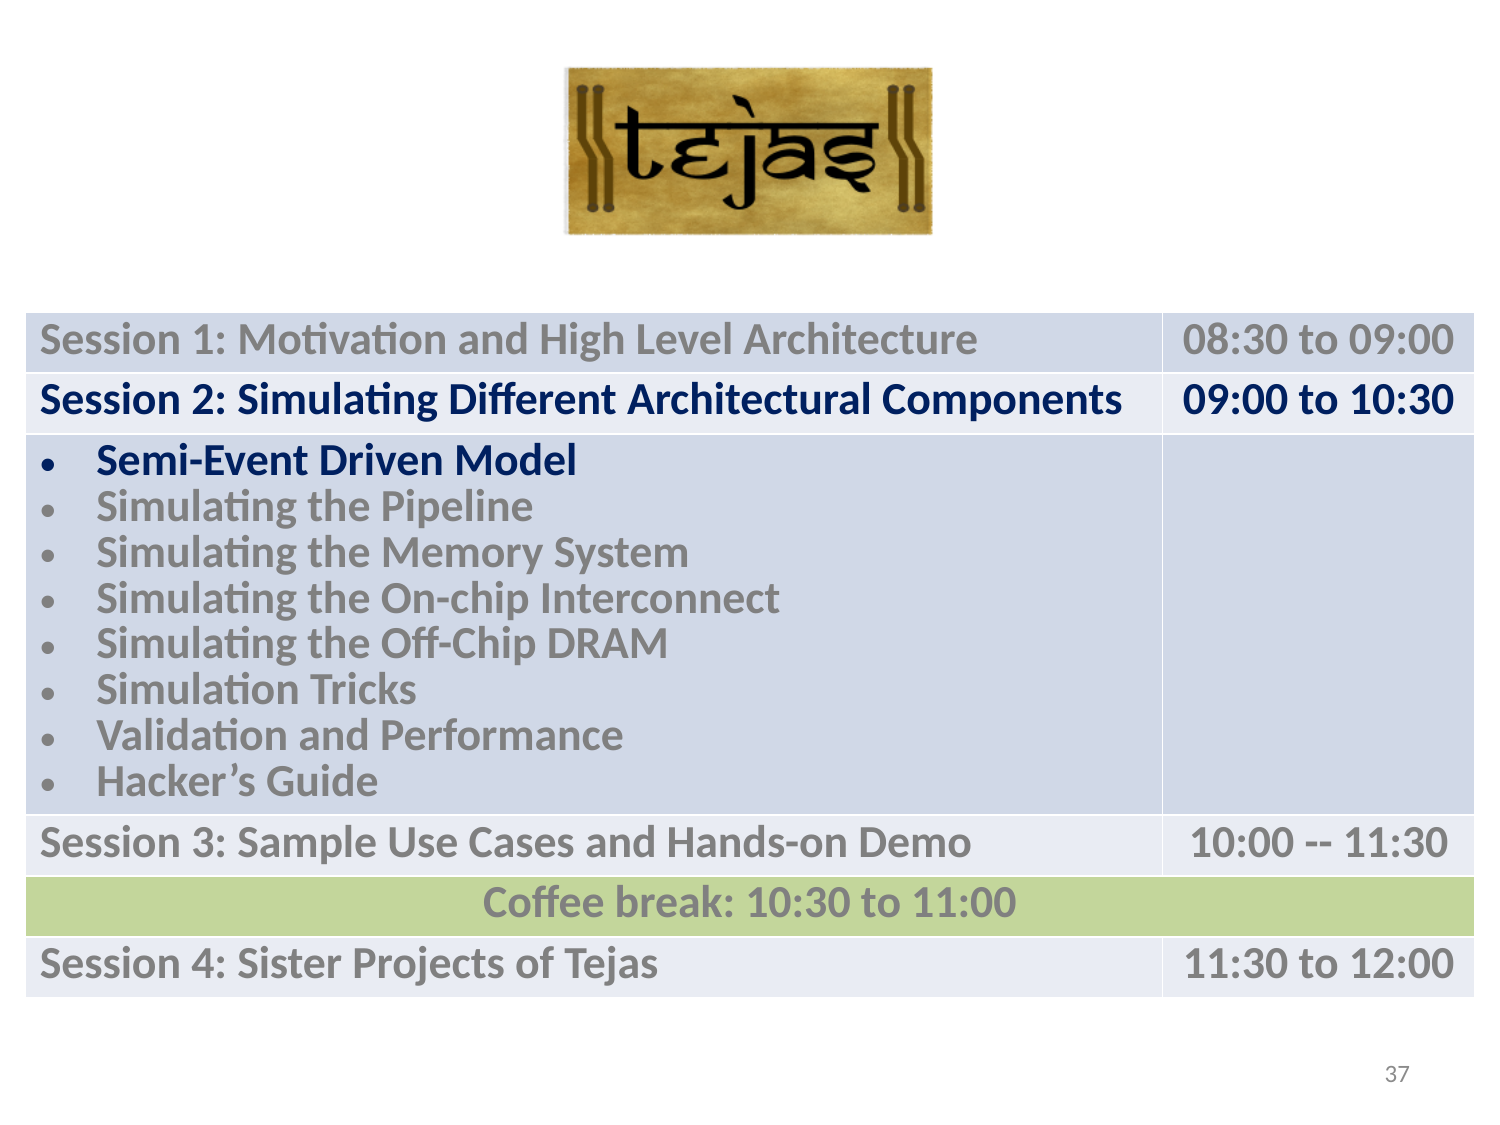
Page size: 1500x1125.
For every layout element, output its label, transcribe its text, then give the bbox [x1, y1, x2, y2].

picture [562, 64, 938, 238]
table_cell Semi-Event Driven Model Simulating the Pipeline Simulating the Memory System Simulating the On-chip Interconnect Simulating the Off-Chip DRAM Simulation Tricks Validation and Performance Hacker’s Guide [26, 435, 1162, 814]
table_cell 10:00 -- 11:30 [1163, 816, 1474, 875]
table_cell Coffee break: 10:30 to 11:00 [26, 877, 1474, 936]
table_cell Session 3: Sample Use Cases and Hands-on Demo [26, 816, 1162, 875]
table_header 08:30 to 09:00 [1163, 313, 1474, 372]
table_header Session 1: Motivation and High Level Architecture [26, 313, 1162, 372]
slide_number 37 [1074, 1042, 1425, 1103]
table_cell 11:30 to 12:00 [1163, 938, 1474, 997]
table_cell [1163, 435, 1474, 814]
table_cell Session 2: Simulating Different Architectural Components [26, 374, 1162, 433]
table_cell 09:00 to 10:30 [1163, 374, 1474, 433]
table_cell Session 4: Sister Projects of Tejas [26, 938, 1162, 997]
